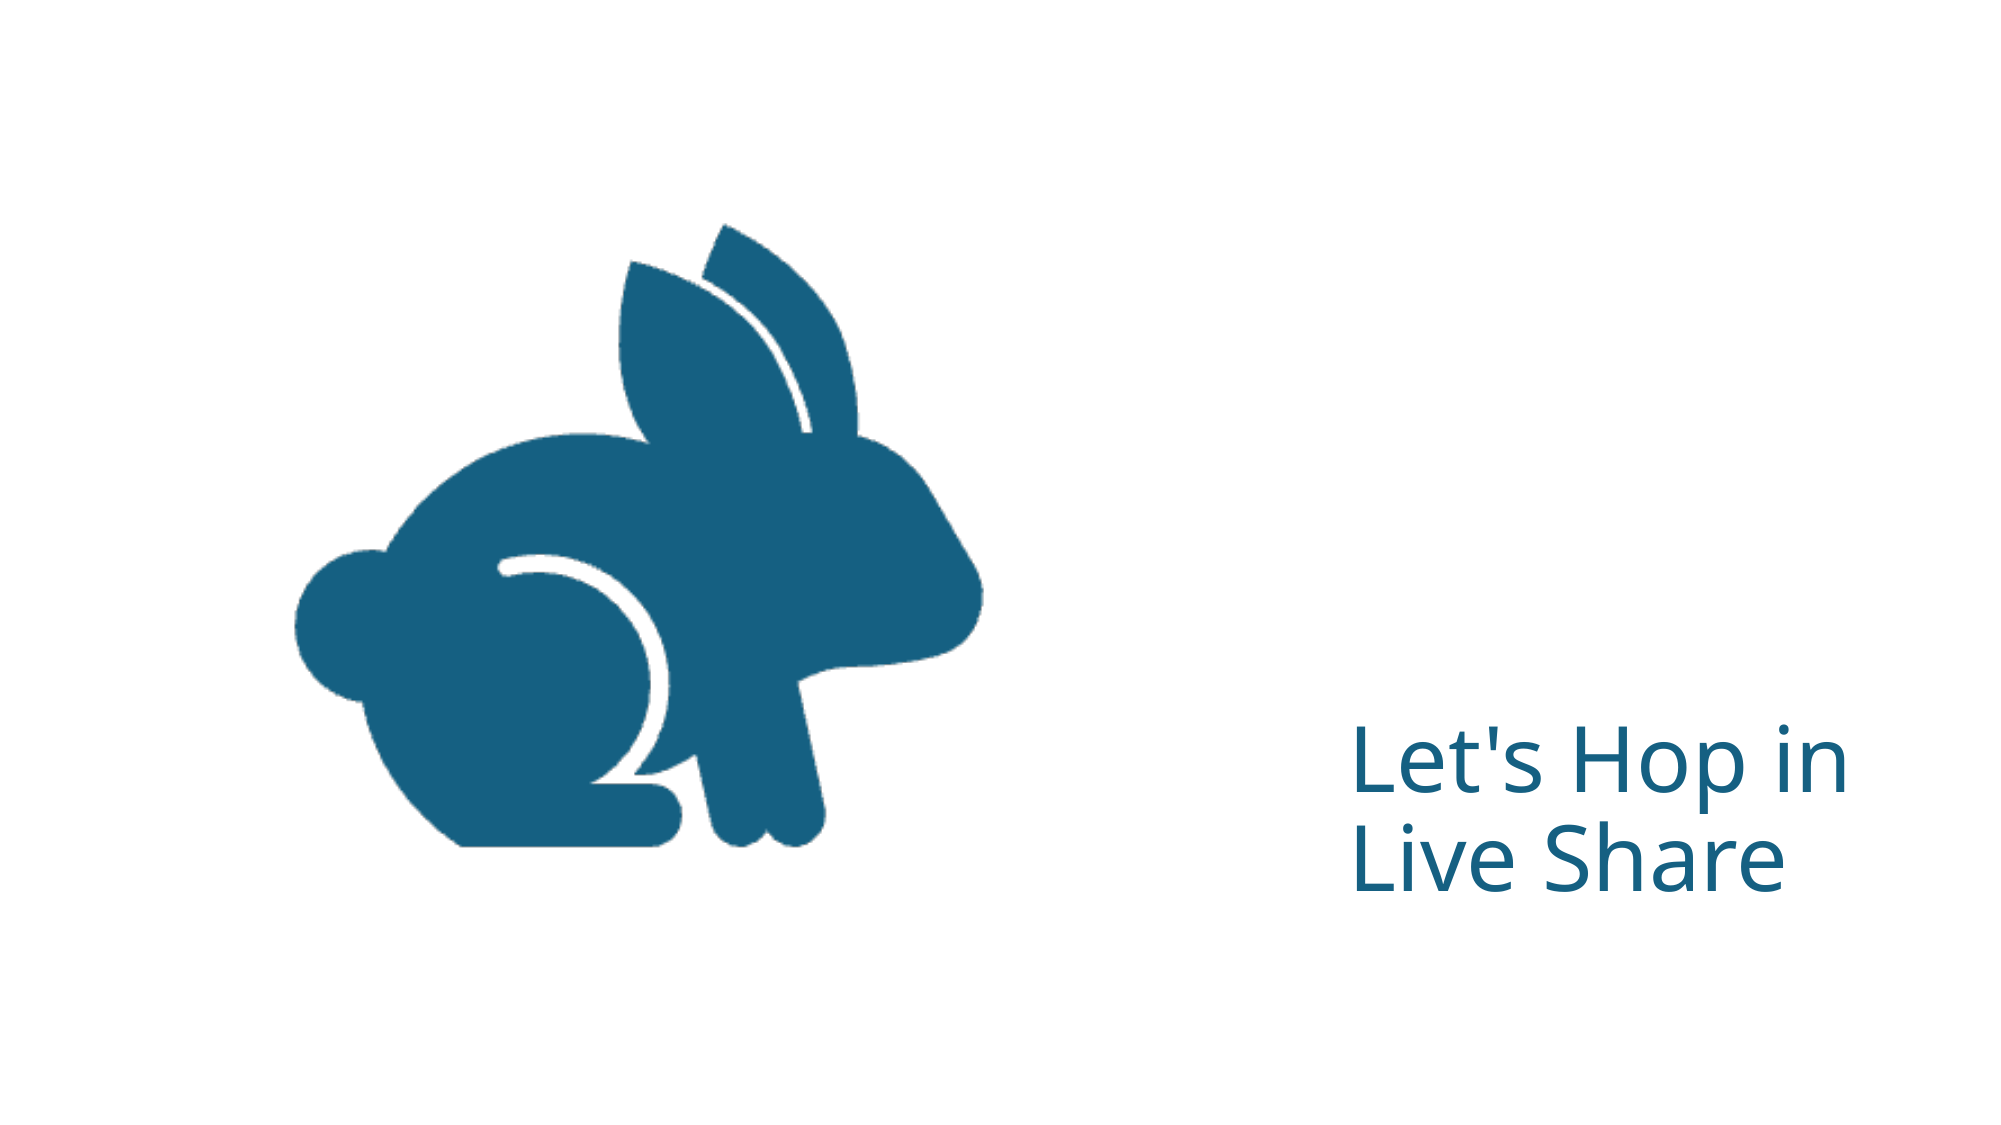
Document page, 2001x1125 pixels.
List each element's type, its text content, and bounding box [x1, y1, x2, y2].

picture [210, 104, 1075, 969]
title Let's Hop in Live Share [1333, 75, 1875, 919]
